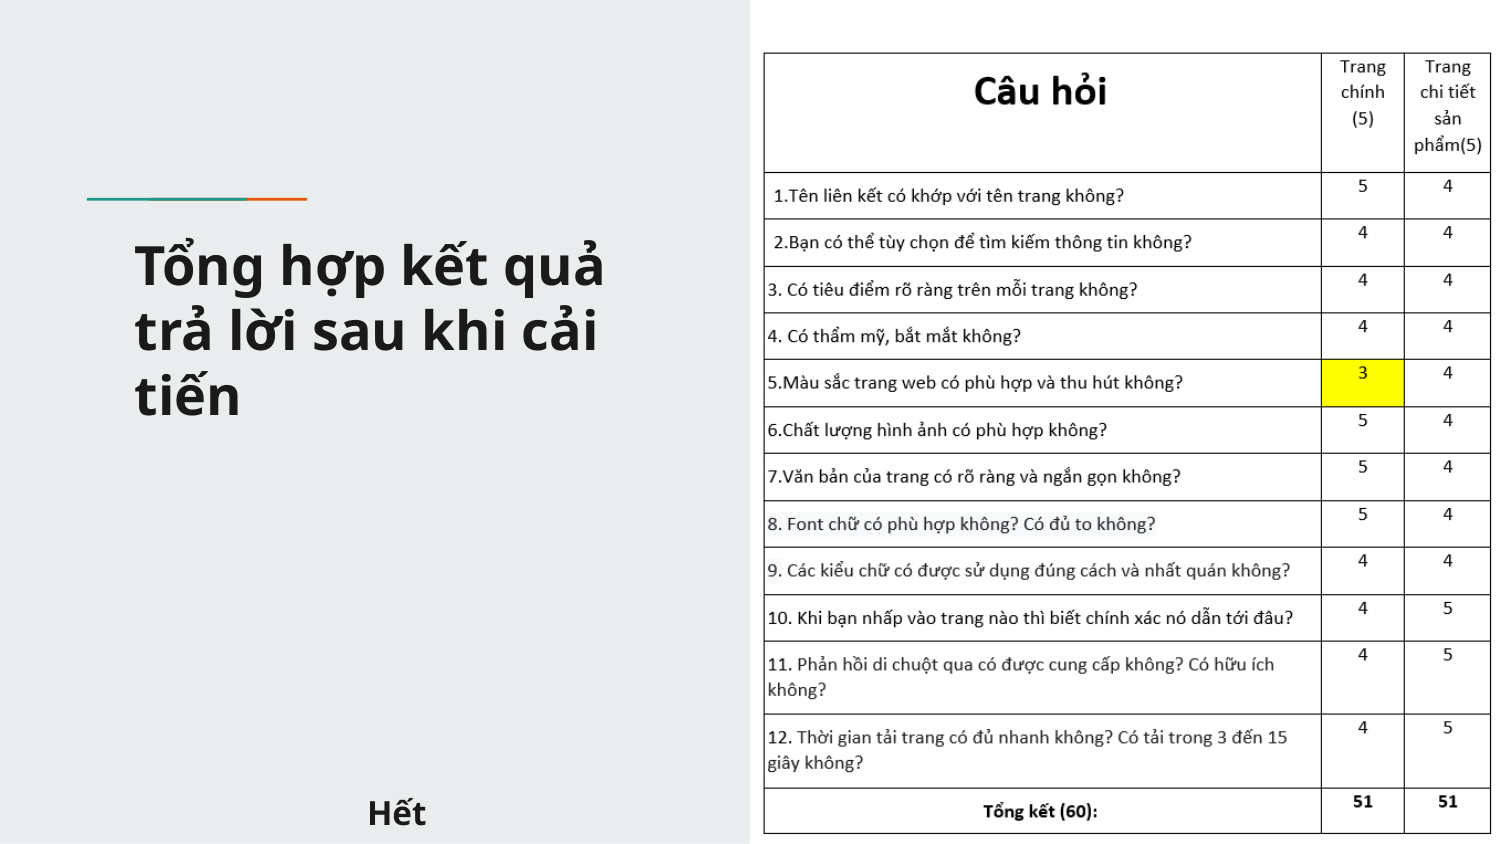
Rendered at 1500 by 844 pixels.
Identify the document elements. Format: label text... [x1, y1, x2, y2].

picture [757, 46, 1500, 844]
title Tổng hợp kết quả trả lời sau khi cải tiến [119, 216, 662, 494]
subtitle Hết [328, 777, 453, 844]
